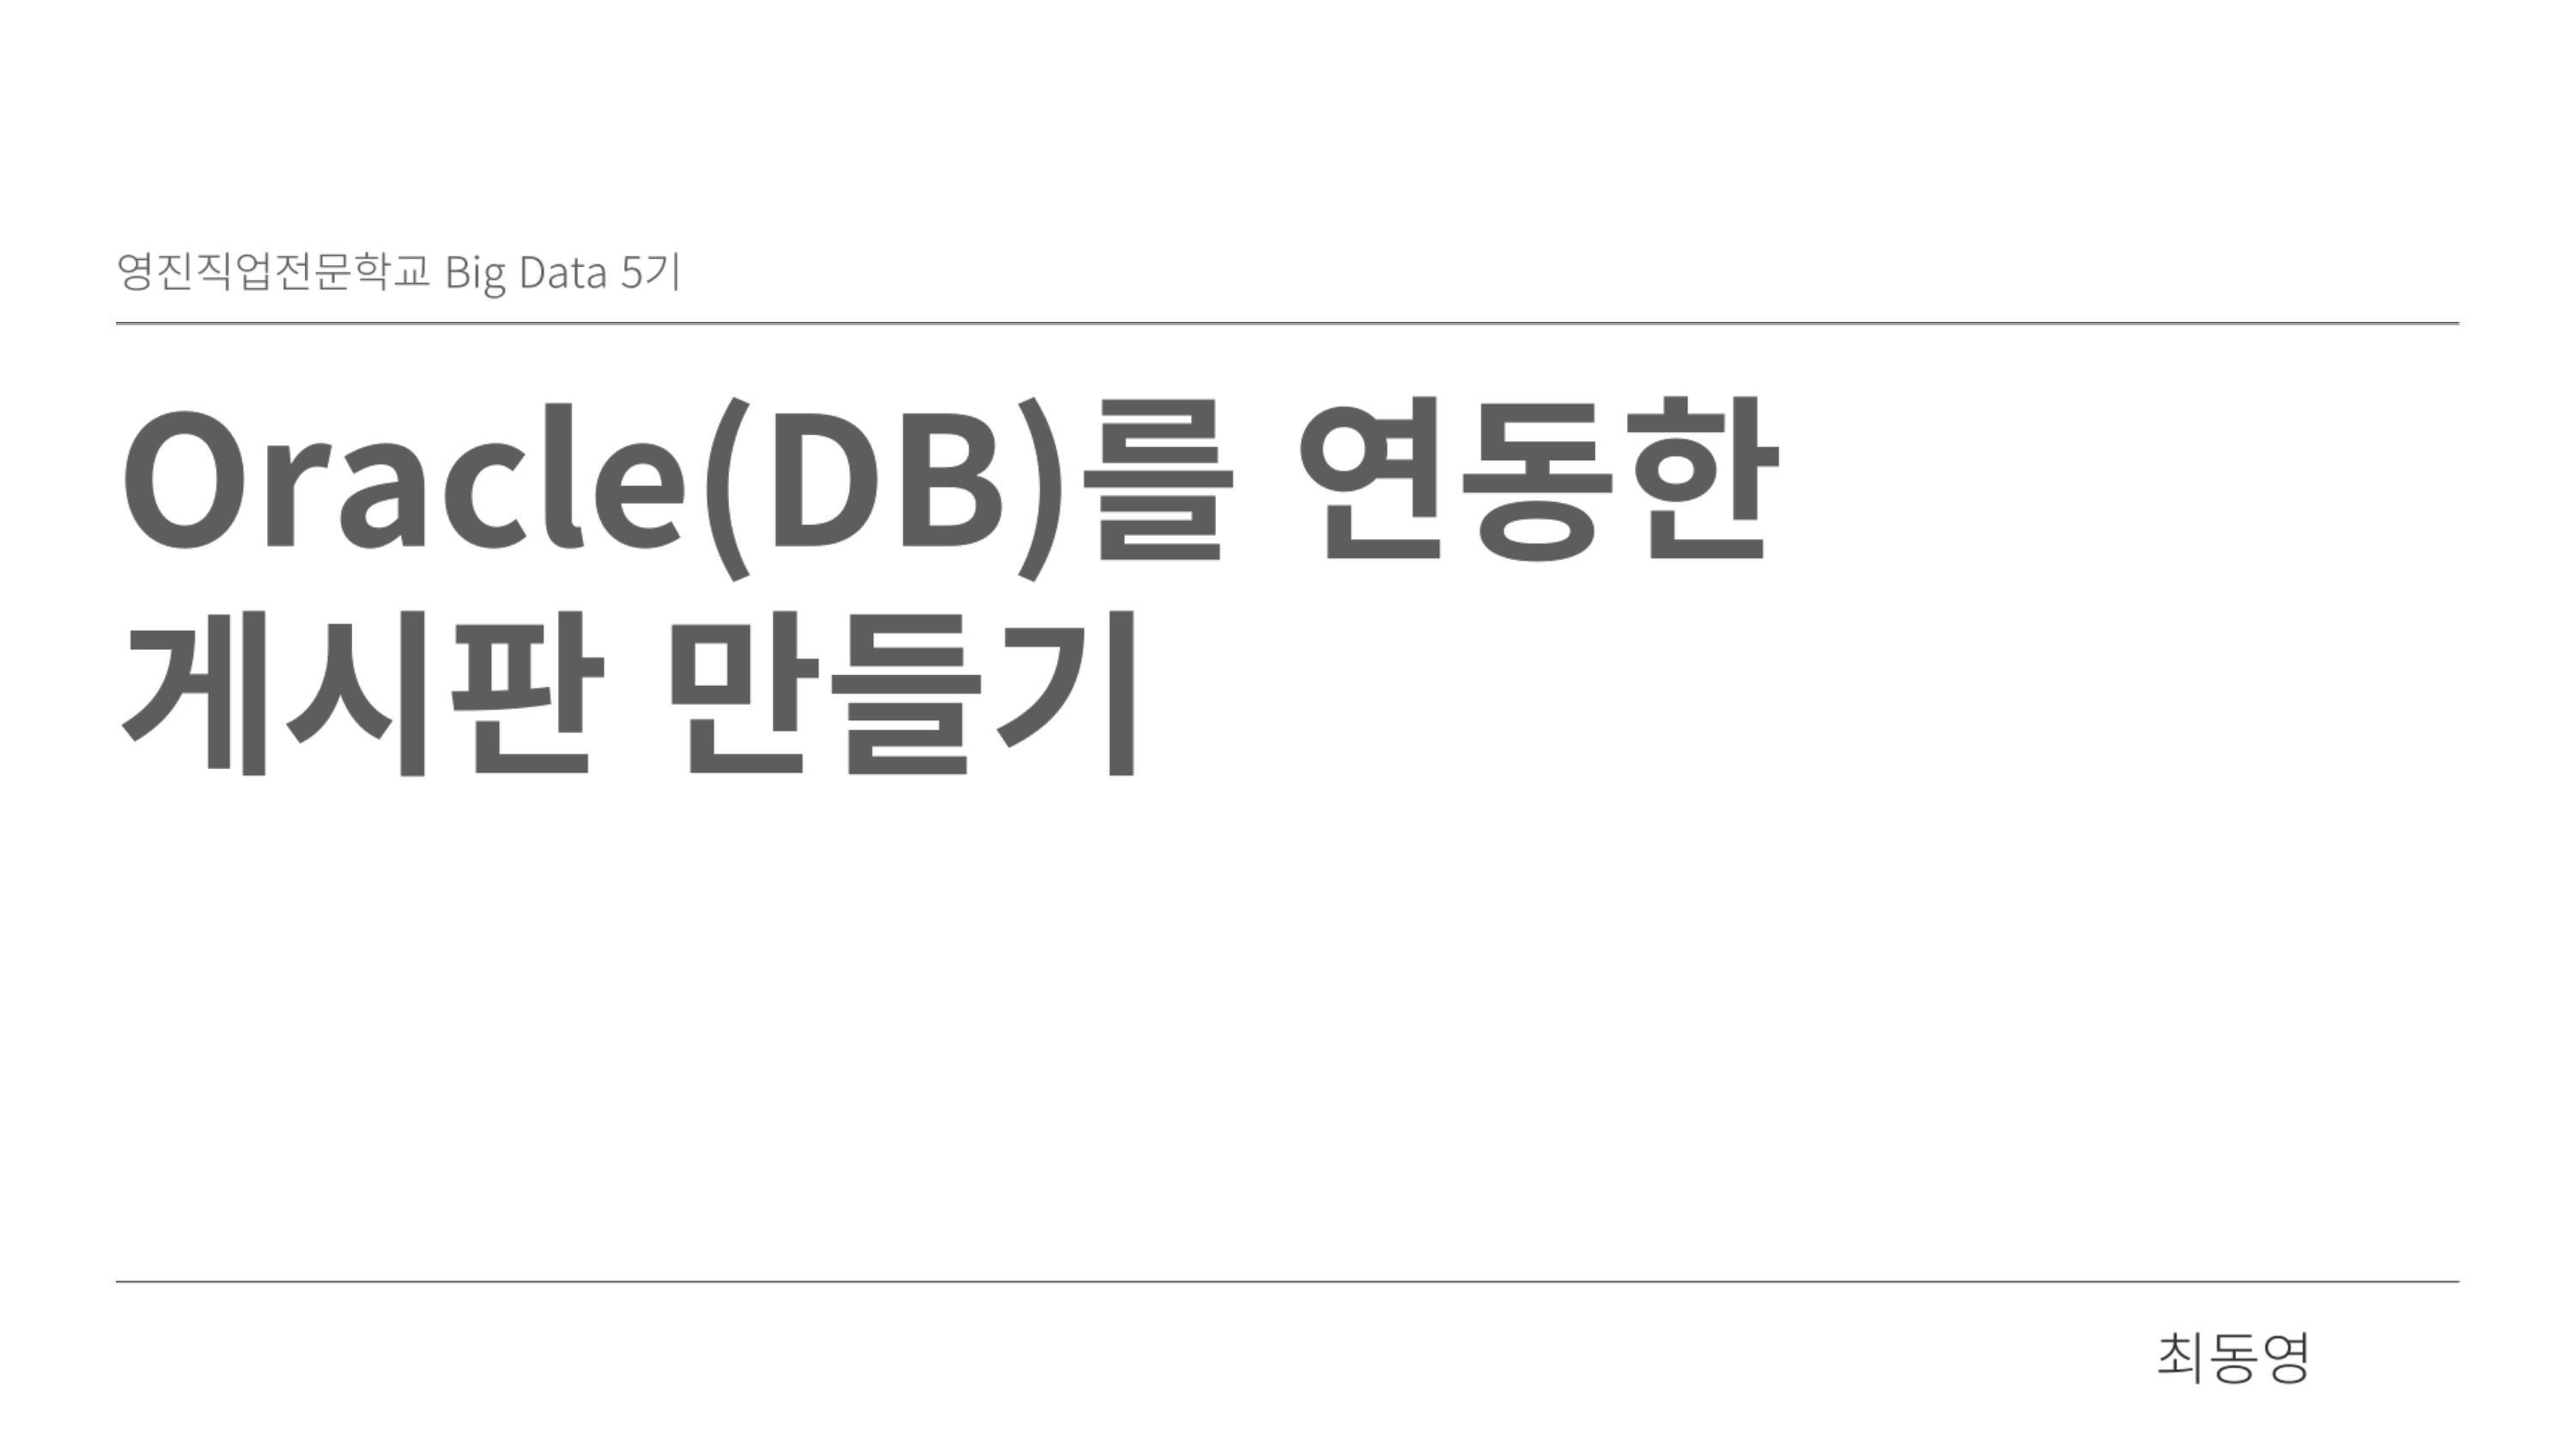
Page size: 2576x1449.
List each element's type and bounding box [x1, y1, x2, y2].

picture [58, 225, 1963, 990]
picture [1834, 1285, 2518, 1449]
text_box [116, 1280, 2460, 1283]
text_box [1970, 322, 2460, 325]
